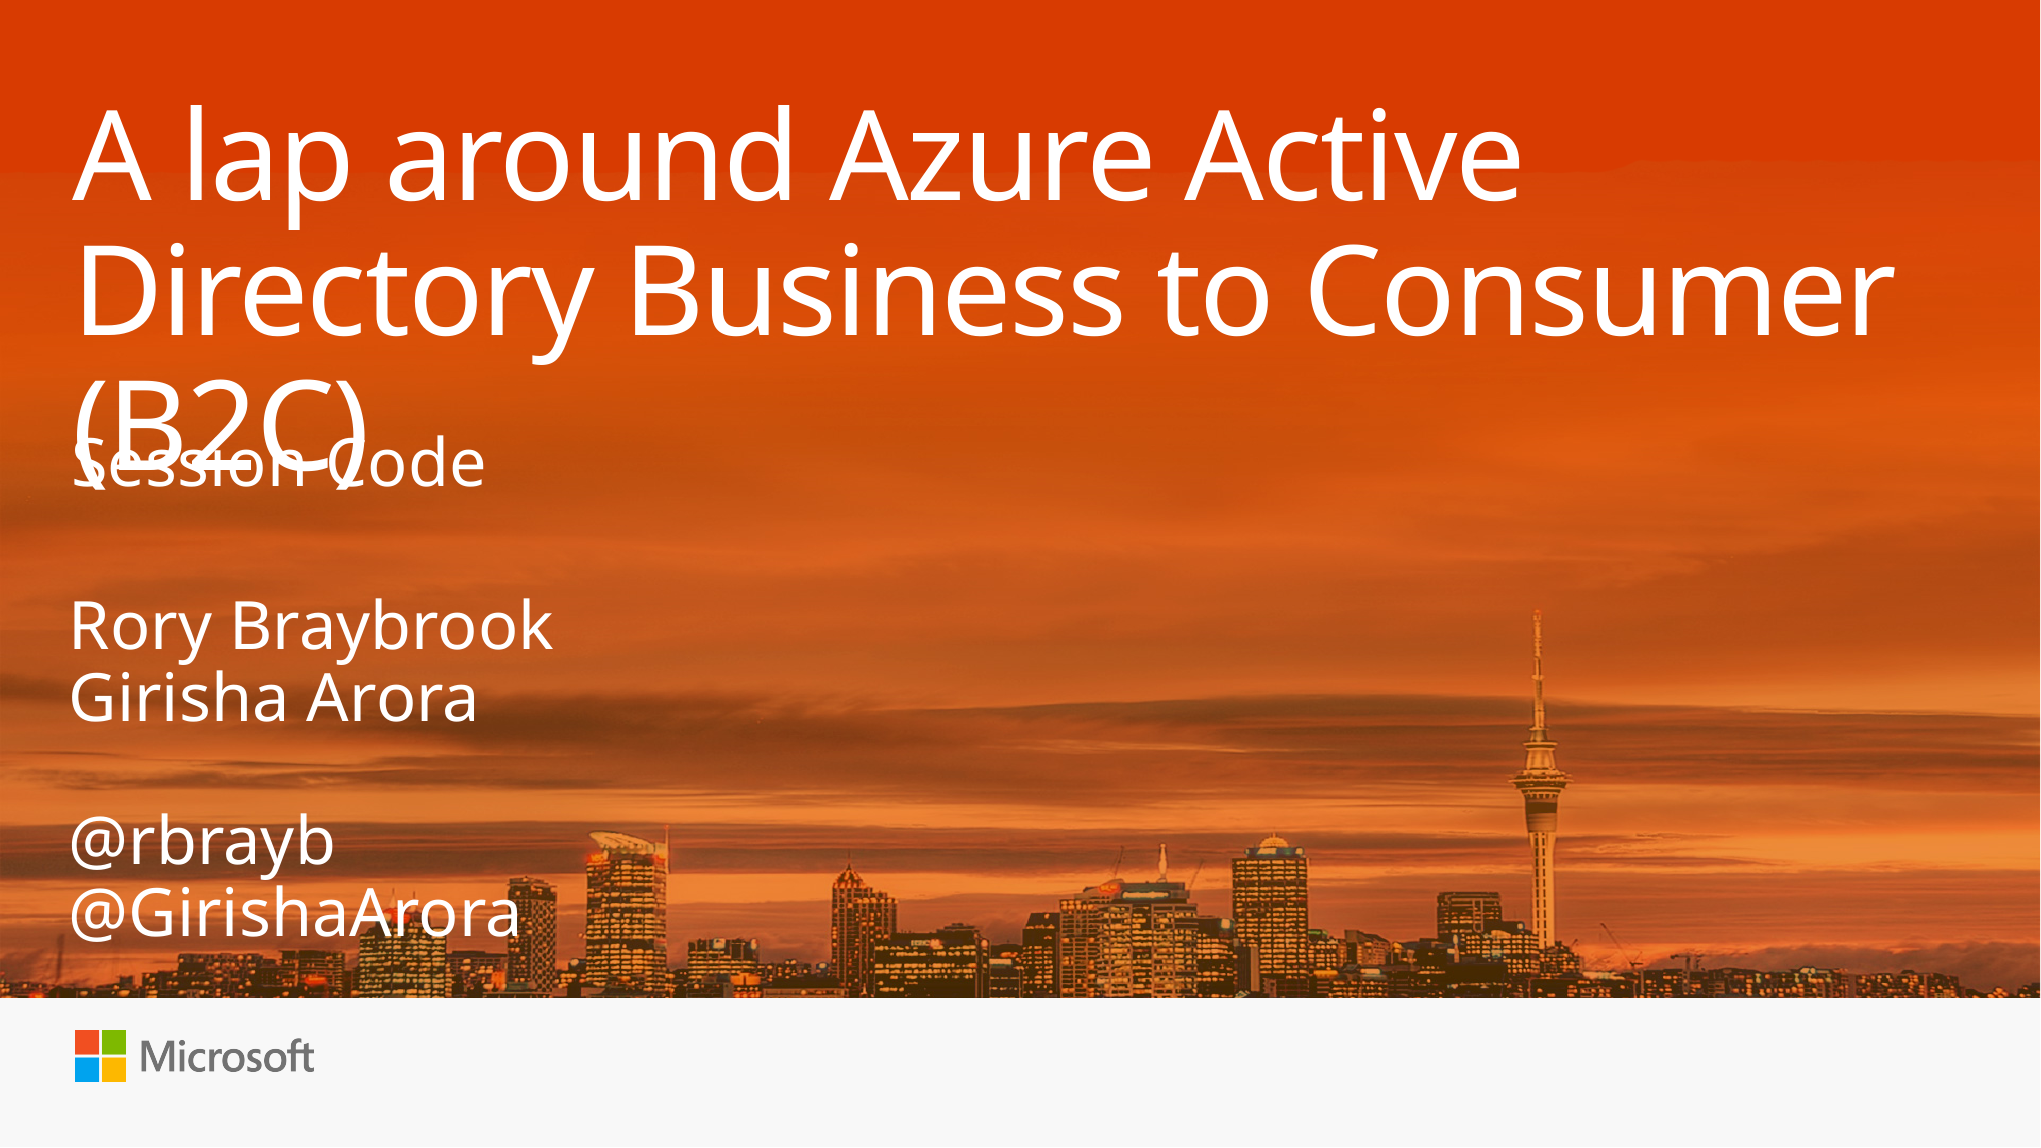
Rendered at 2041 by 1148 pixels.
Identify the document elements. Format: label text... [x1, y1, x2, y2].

list Session Code [47, 411, 1259, 557]
picture [75, 1030, 314, 1082]
list Rory Braybrook Girisha Arora @rbrayb @GirishaArora [44, 573, 1299, 964]
title A lap around Azure Active Directory Business to Consumer (B2C) [48, 77, 1963, 426]
